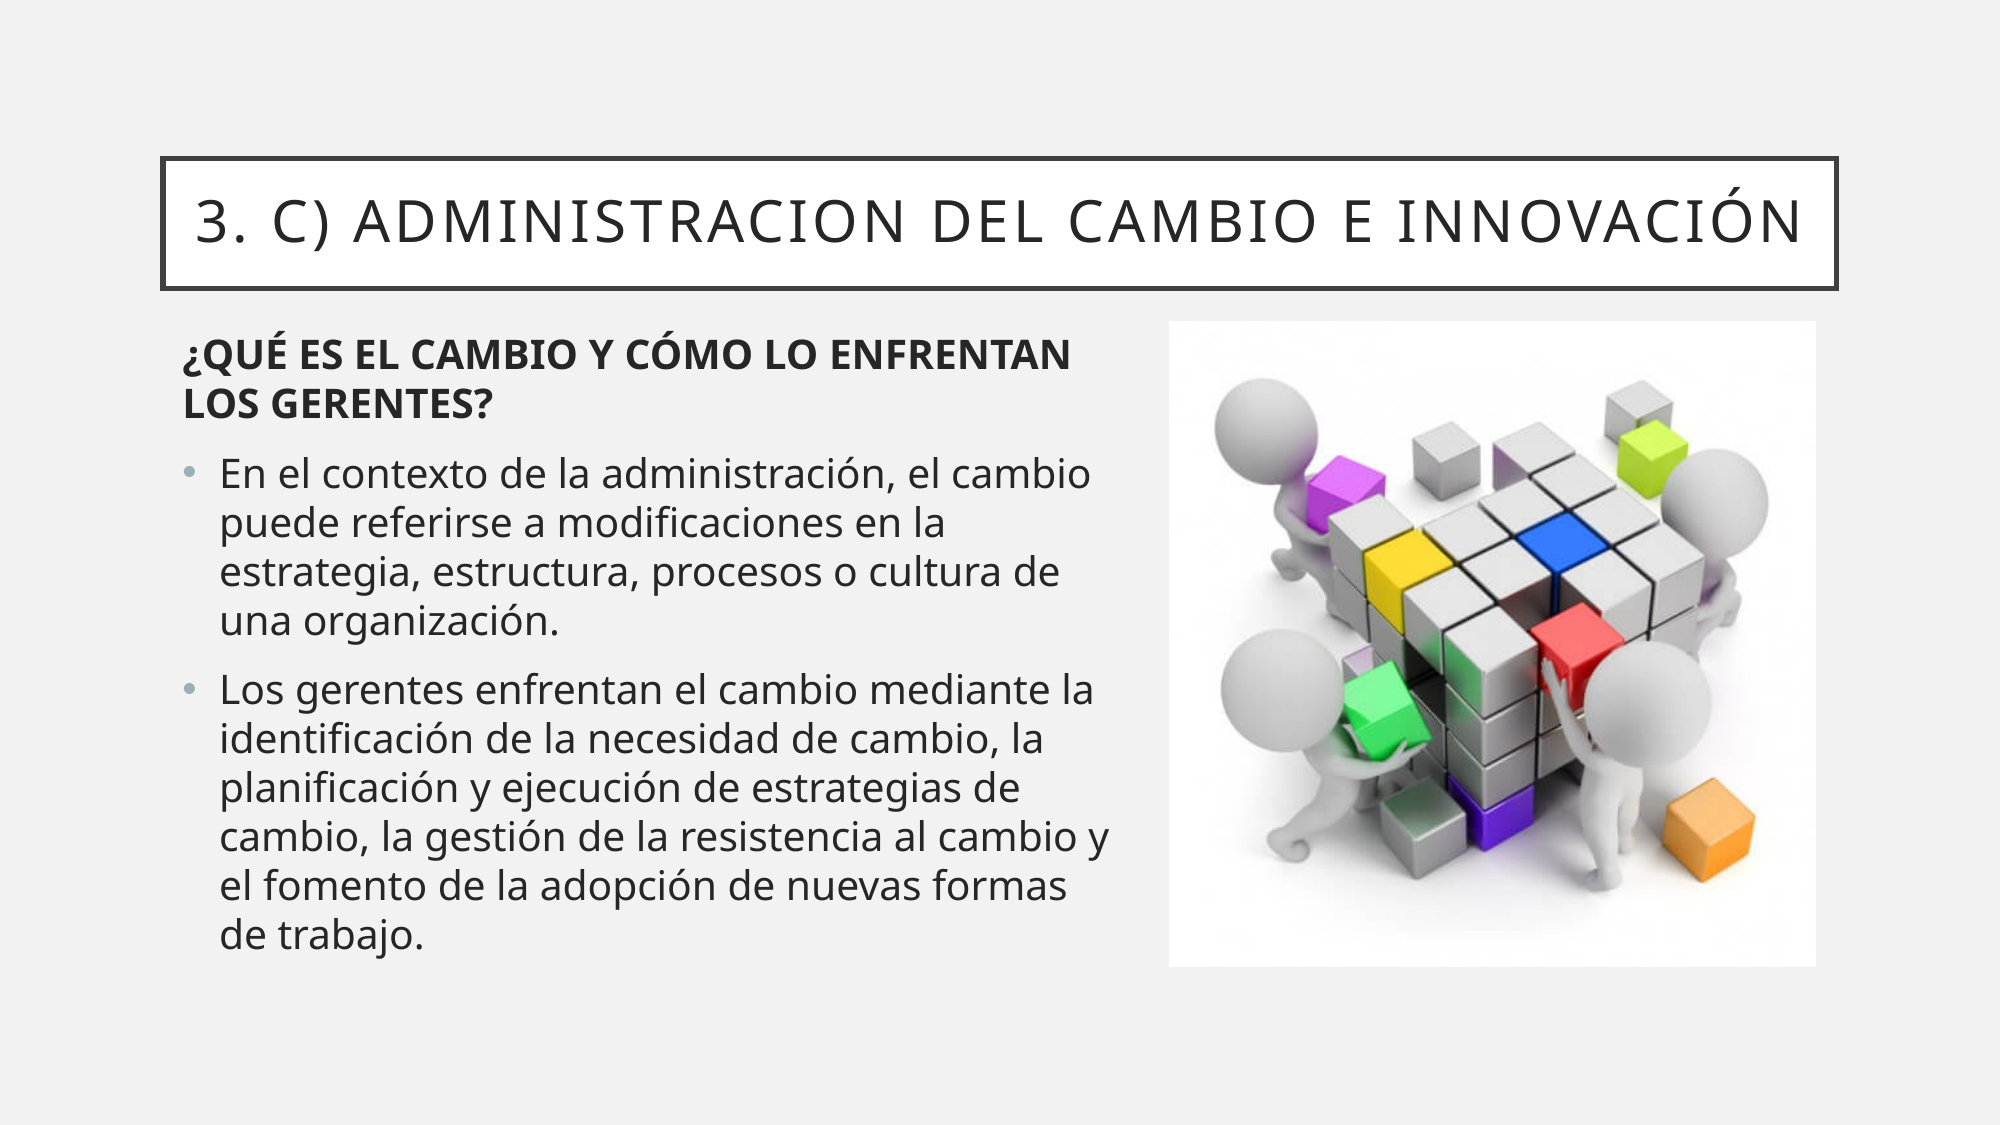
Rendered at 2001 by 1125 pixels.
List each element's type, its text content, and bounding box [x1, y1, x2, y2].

title 3. c) ADMINISTRACION DEL cambio e innovación [160, 156, 1839, 291]
picture [1169, 321, 1816, 967]
list ¿QUÉ ES EL CAMBIO Y CÓMO LO ENFRENTAN LOS GERENTES? En el contexto de la administración, el cambio puede referirse a modificaciones en la estrategia, estructura, procesos o cultura de una organización. Los gerentes enfrentan el cambio mediante la identificación de la necesidad de cambio, la planificación y ejecución de estrategias de cambio, la gestión de la resistencia al cambio y el fomento de la adopción de nuevas formas de trabajo. [167, 321, 1135, 967]
